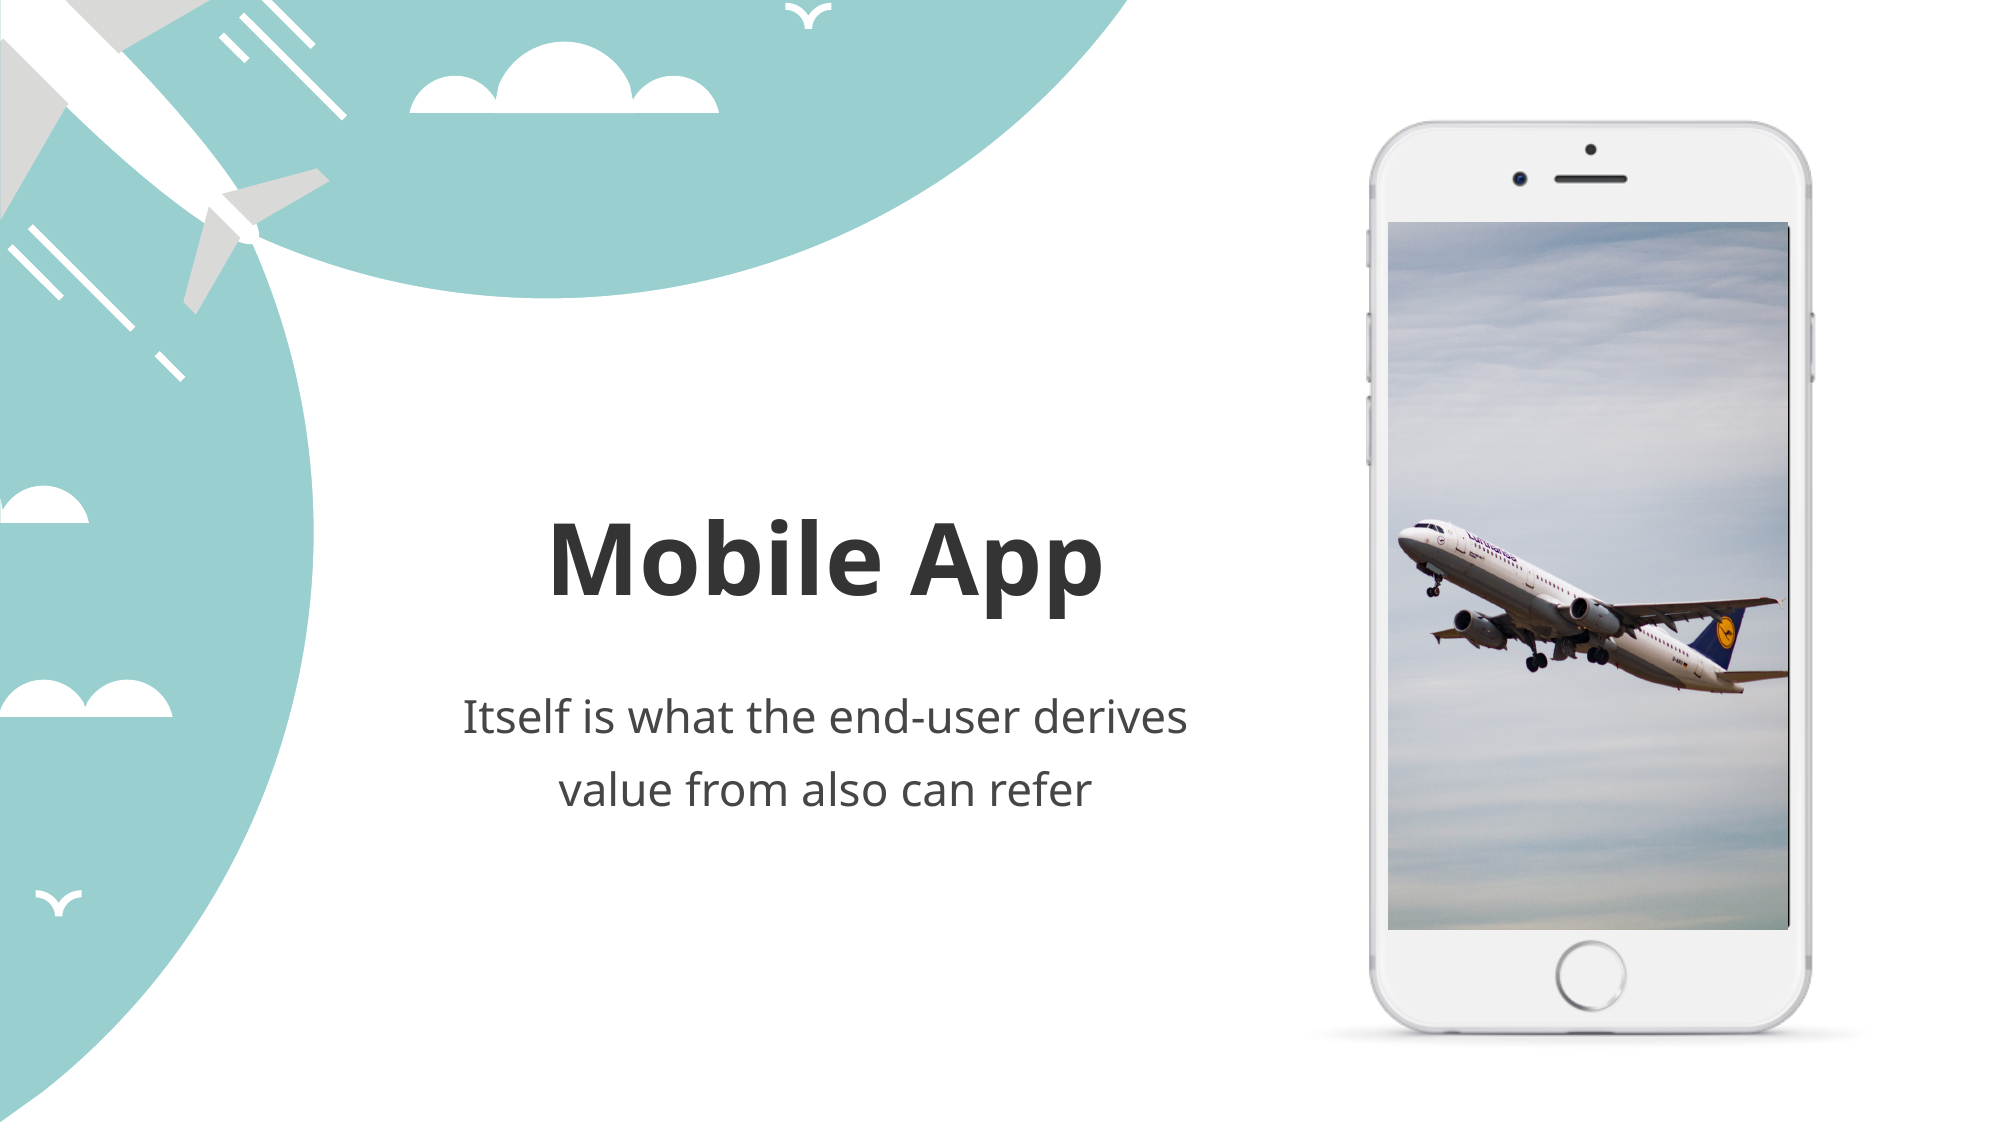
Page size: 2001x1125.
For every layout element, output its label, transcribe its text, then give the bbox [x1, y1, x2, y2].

text_box Itself is what the end-user derives value from also can refer [407, 662, 1244, 824]
picture [1264, 63, 1924, 1094]
text_box Mobile App [469, 488, 1182, 623]
